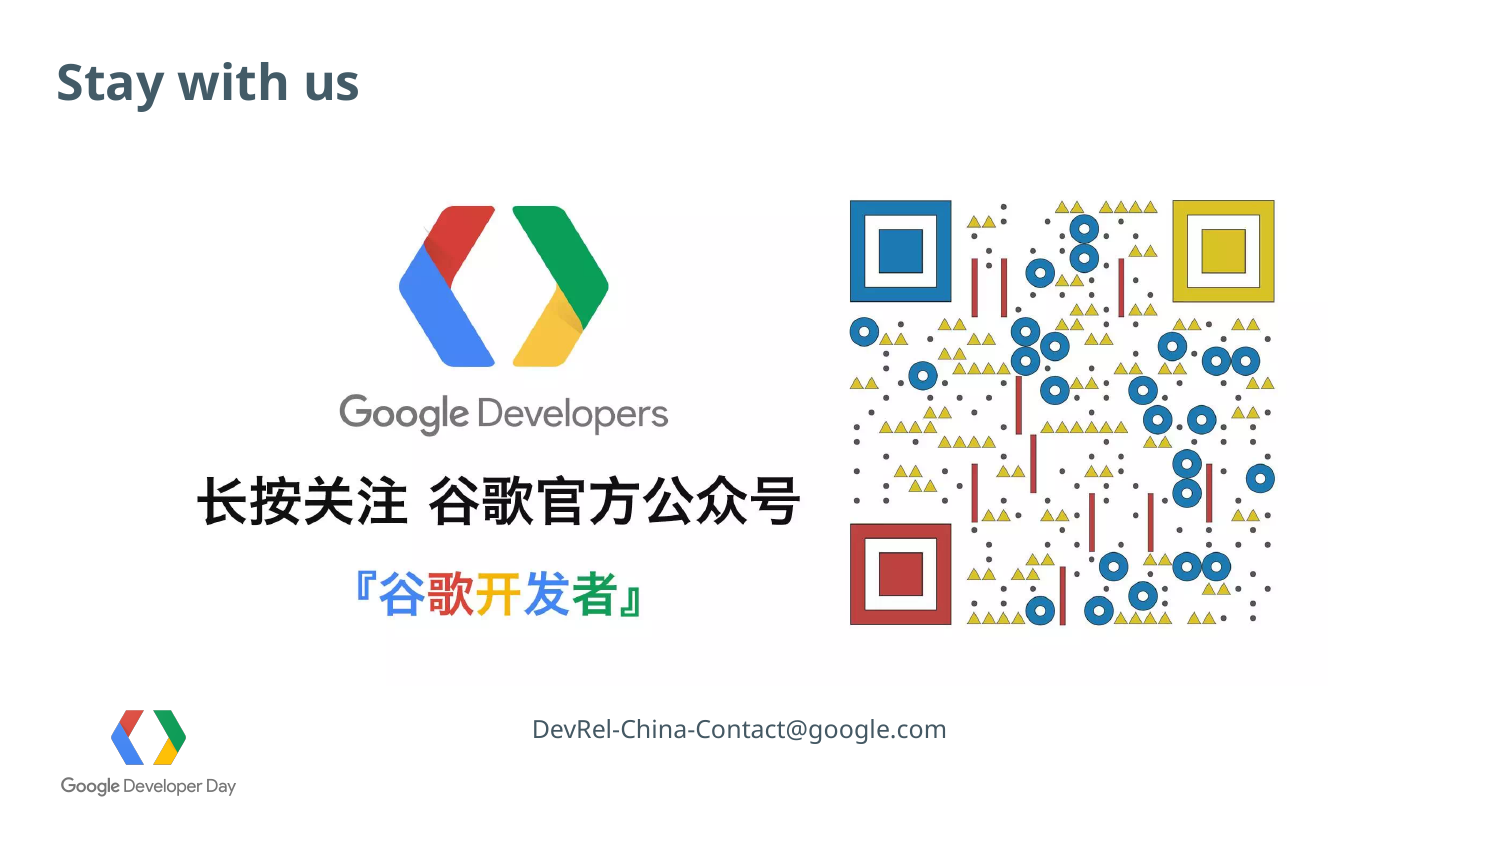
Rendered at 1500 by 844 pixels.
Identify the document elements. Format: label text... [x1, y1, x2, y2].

picture [172, 139, 1328, 686]
title Stay with us [51, 44, 1404, 148]
text_box DevRel-China-Contact@google.com [228, 698, 1253, 758]
picture [43, 692, 254, 810]
